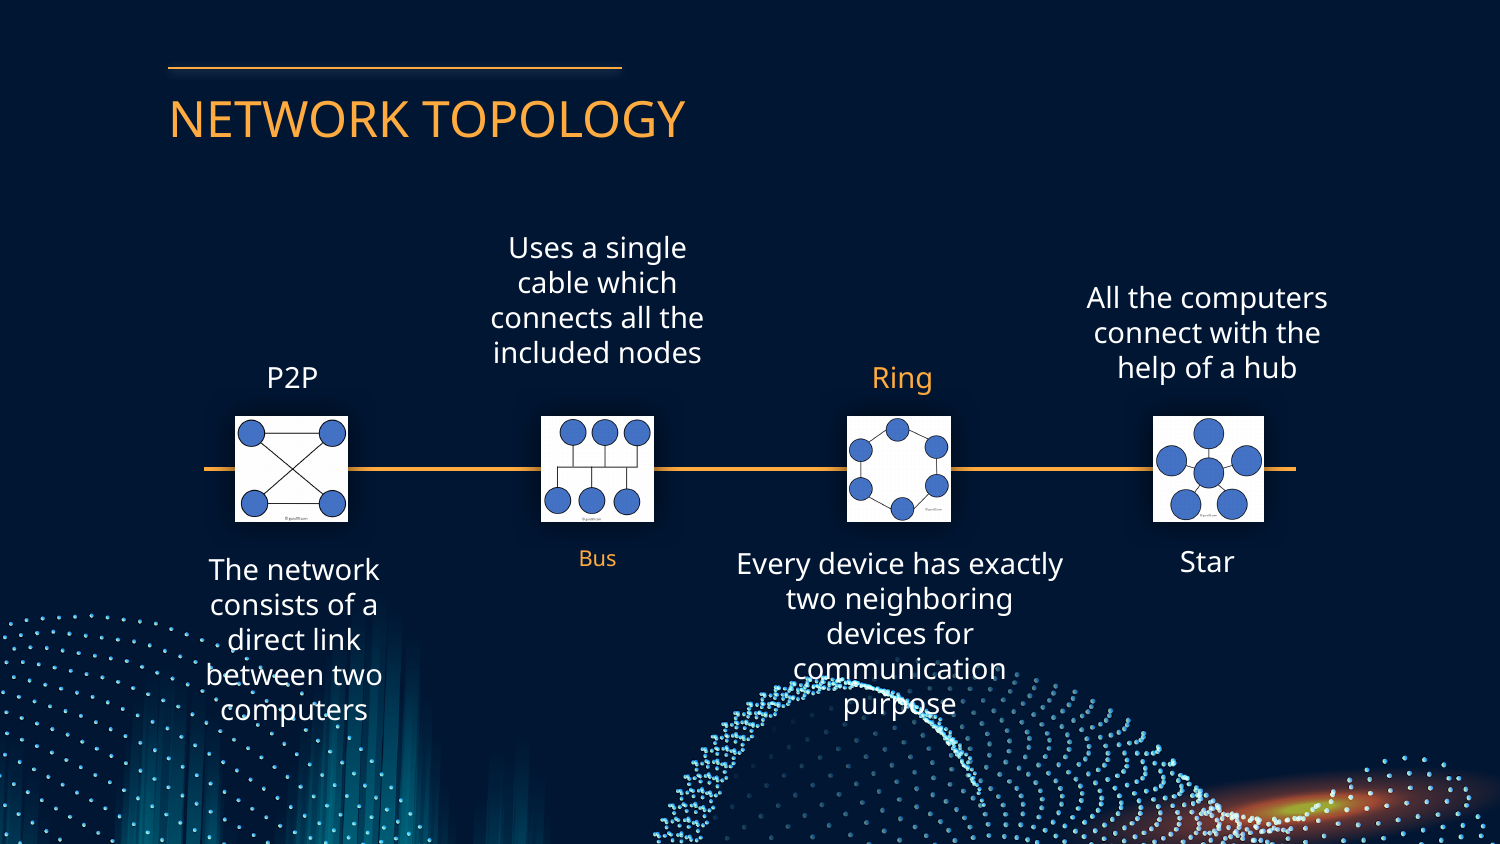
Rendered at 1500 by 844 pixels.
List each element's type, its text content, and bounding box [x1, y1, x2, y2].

title NETWORK TOPOLOGY [153, 72, 926, 228]
subtitle Uses a single cable which connects all the included nodes [463, 214, 732, 382]
title Star [1082, 528, 1333, 586]
title Bus [472, 530, 723, 588]
subtitle Every device has exactly two neighboring devices for communication purpose [717, 530, 1083, 650]
title Ring [777, 344, 1028, 402]
picture [378, 736, 383, 744]
subtitle All the computers connect with the help of a hub [1056, 264, 1359, 384]
picture [0, 0, 1500, 844]
picture [161, 805, 167, 816]
title P2P [167, 344, 418, 402]
subtitle The network consists of a direct link between two computers [168, 536, 421, 656]
